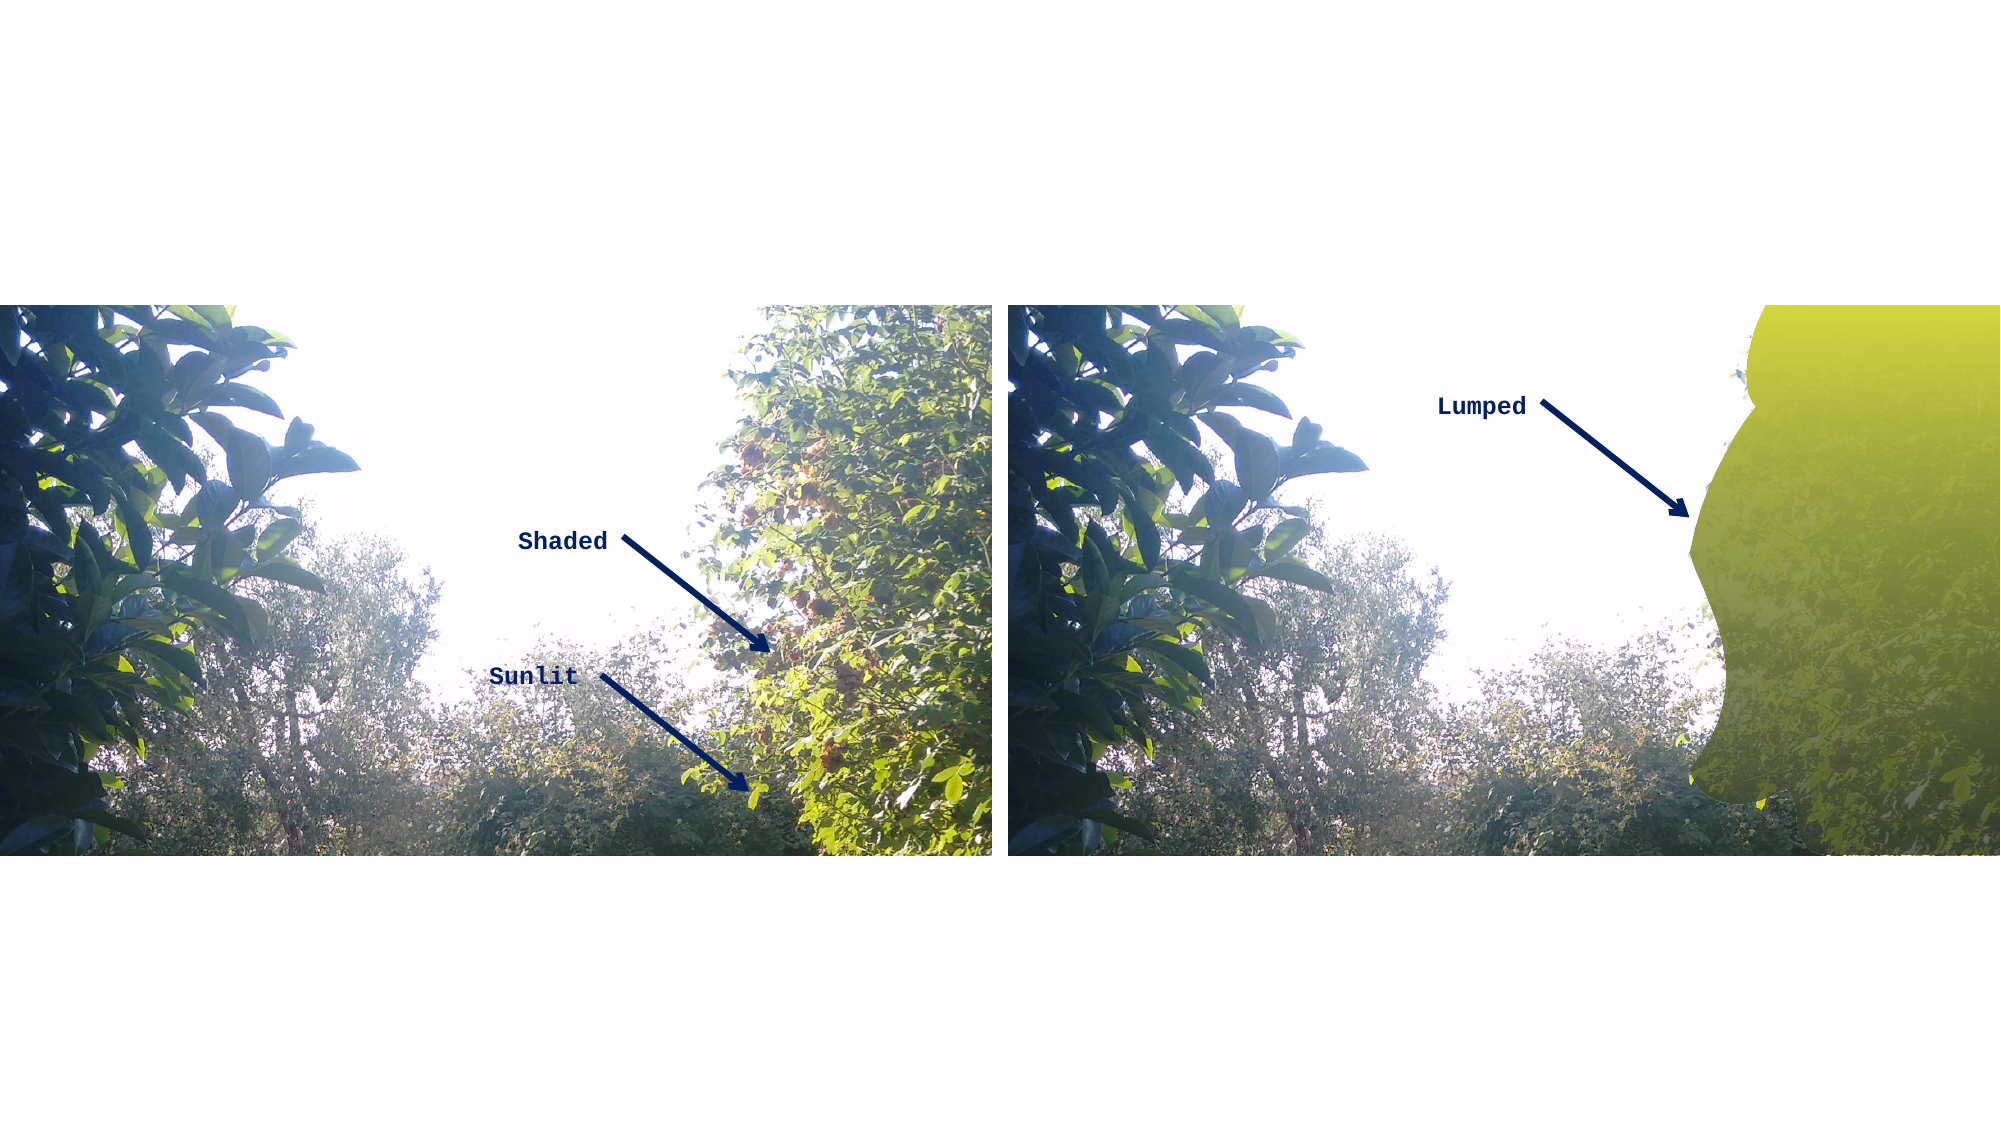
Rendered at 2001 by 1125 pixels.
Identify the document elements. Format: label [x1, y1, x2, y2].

text_box [1541, 400, 1690, 518]
text_box [601, 674, 750, 792]
text_box [622, 536, 771, 653]
picture [0, 305, 992, 856]
picture [1008, 305, 2000, 856]
